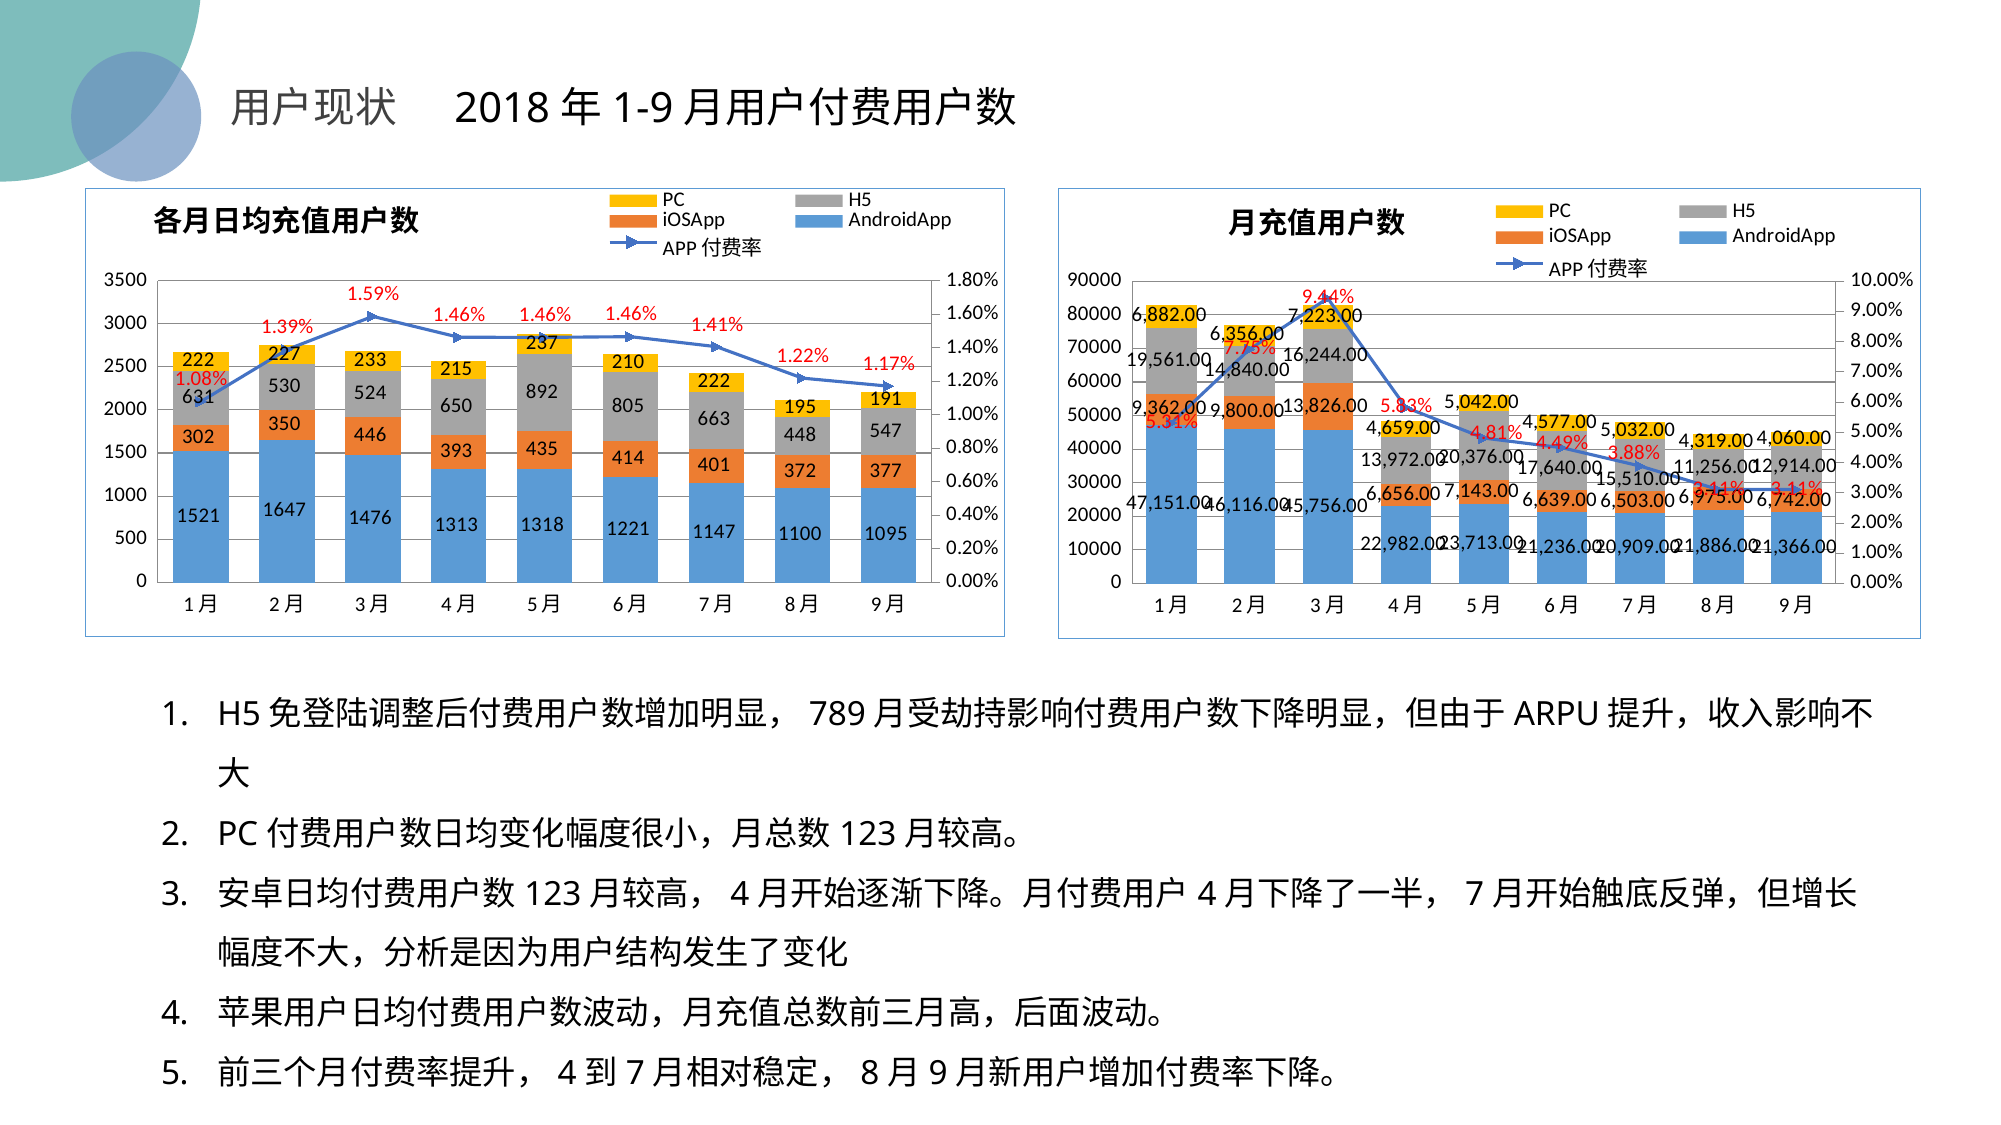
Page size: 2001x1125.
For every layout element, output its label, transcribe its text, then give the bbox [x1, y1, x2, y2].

text_box [70, 50, 203, 183]
chart [85, 188, 1005, 637]
text_box H5免登陆调整后付费用户数增加明显，789月受劫持影响付费用户数下降明显，但由于ARPU提升，收入影响不大 PC付费用户数日均变化幅度很小，月总数123月较高。 安卓日均付费用户数123月较高，4月开始逐渐下降。月付费用户4月下降了一半，7月开始触底反弹，但增长幅度不大，分析是因为用户结构发生了变化 苹果用户日均付费用户数波动，月充值总数前三月高，后面波动。 前三个月付费率提升，4到7月相对稳定，8月9月新用户增加付费率下降。 [146, 664, 1895, 1099]
chart [1057, 188, 1921, 639]
text_box [0, 0, 202, 183]
text_box 用户现状 2018年1-9月用户付费用户数 [215, 73, 1033, 139]
